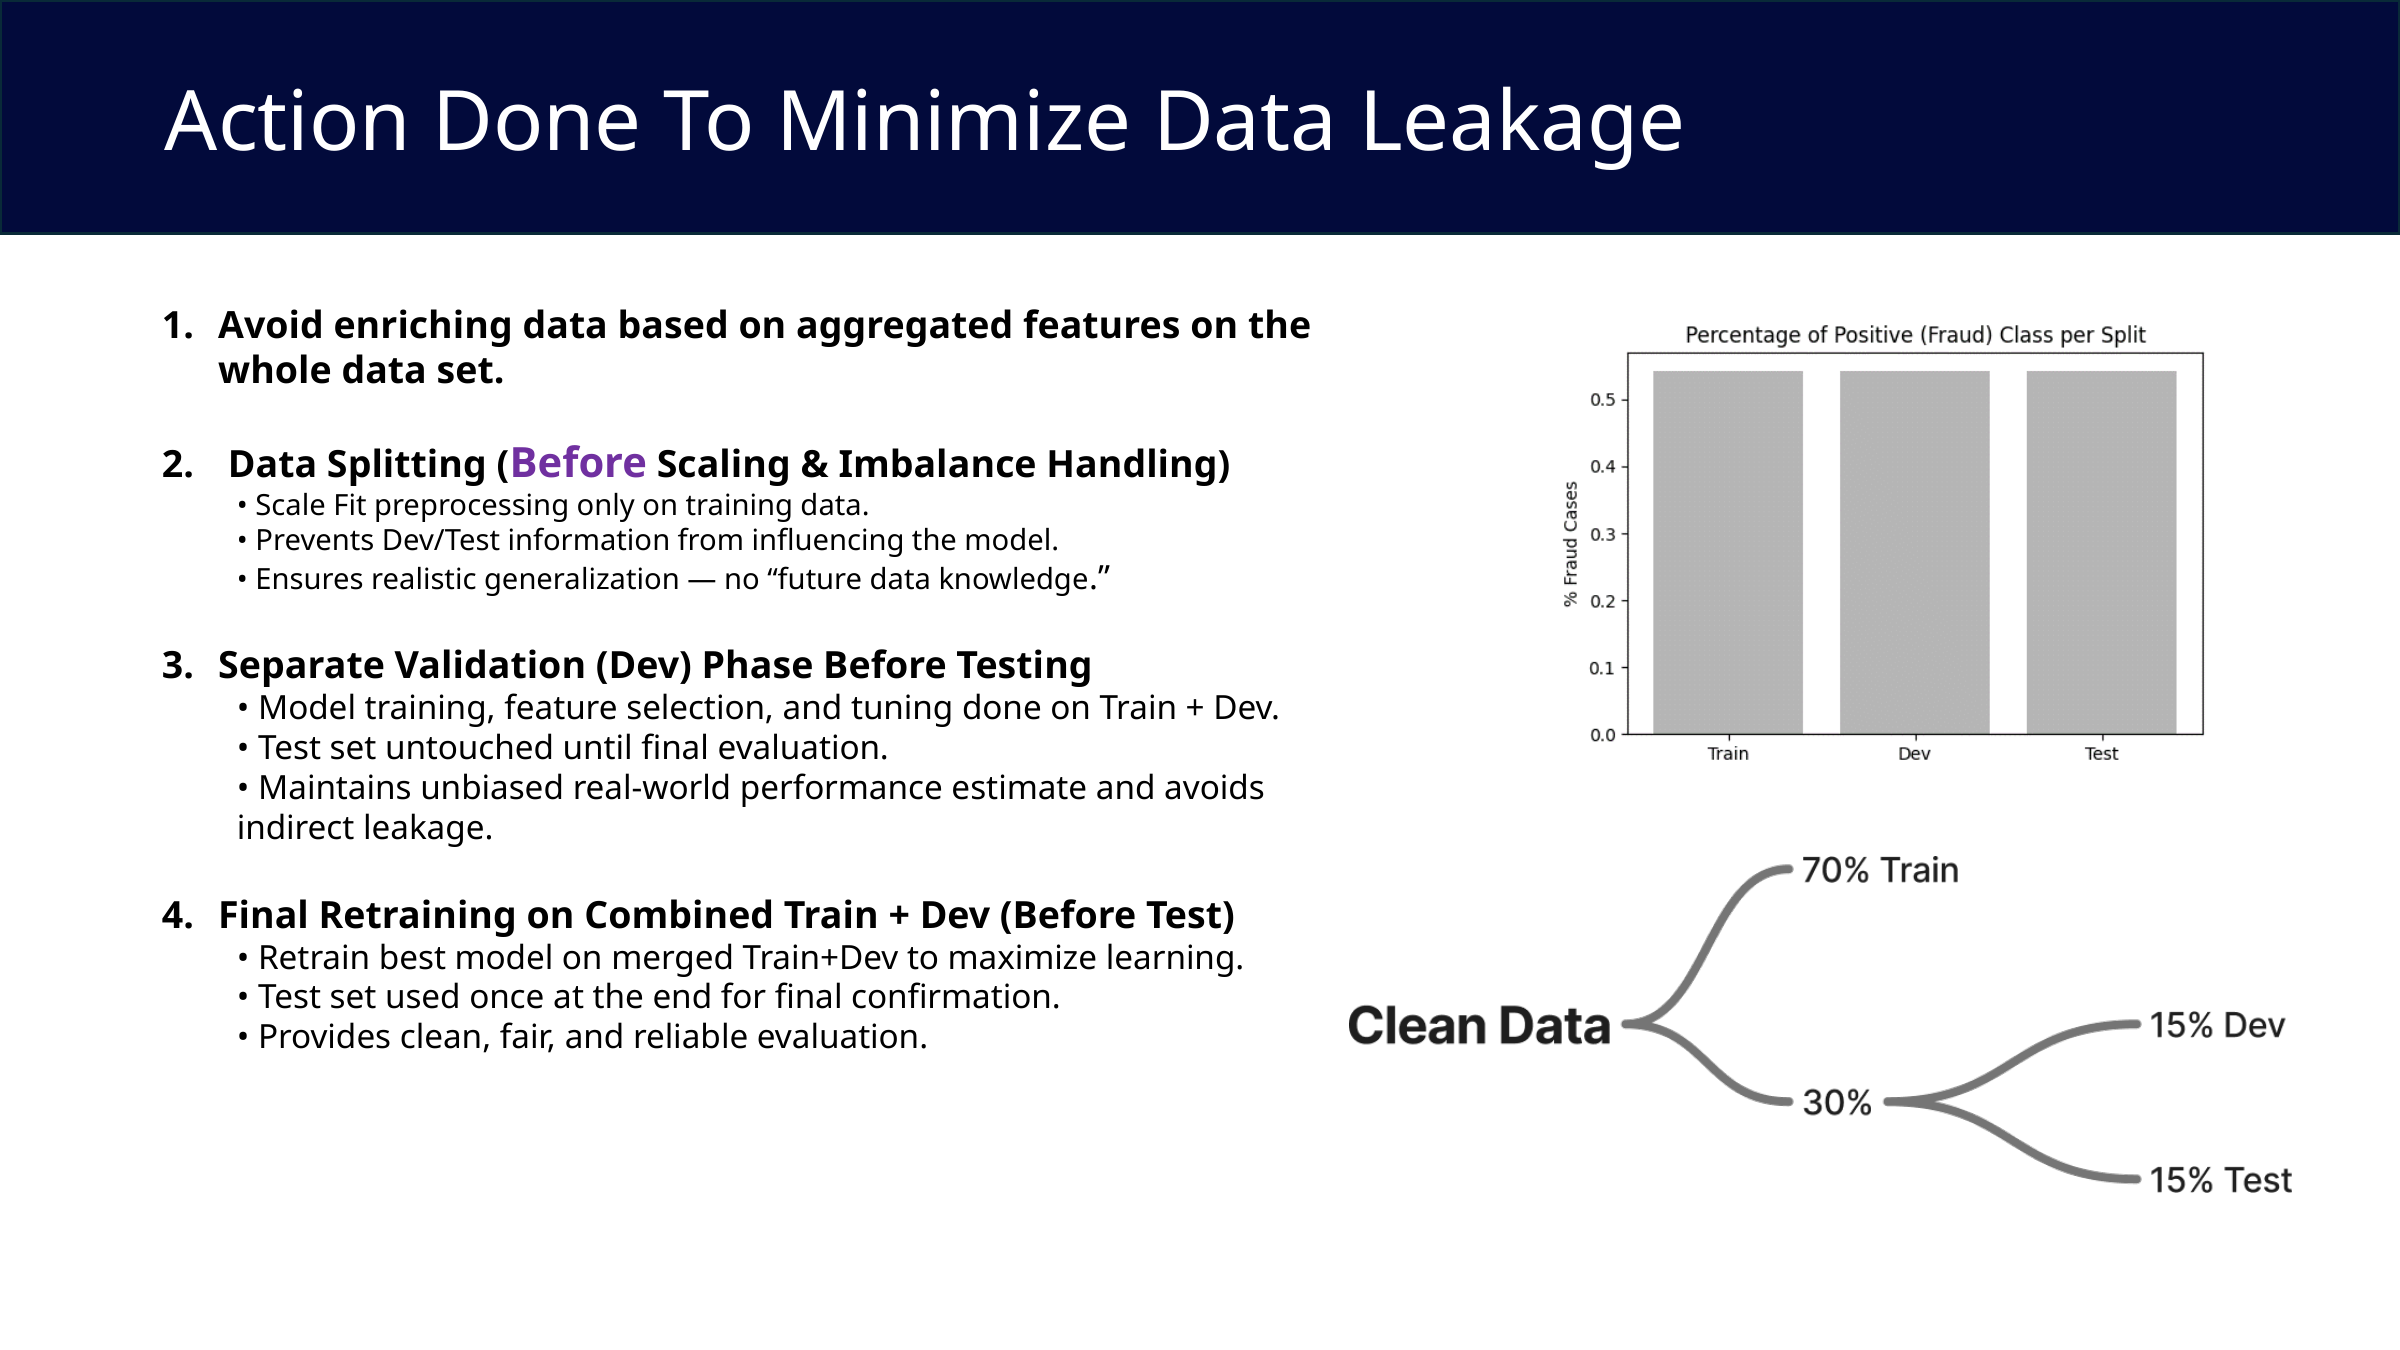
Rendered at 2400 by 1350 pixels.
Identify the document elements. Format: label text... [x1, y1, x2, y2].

picture [1348, 855, 2294, 1193]
text_box Action Done To Minimize Data Leakage [0, 0, 2400, 235]
text_box Avoid enriching data based on aggregated features on the whole data set. Data Splitting (Before Scaling & Imbalance Handling) • Scale Fit preprocessing only on training data. • Prevents Dev/Test information from influencing the model. • Ensures realistic generalization — no “future data knowledge.” Separate Validation (Dev) Phase Before Testing • Model training, feature selection, and tuning done on Train + Dev. • Test set untouched until final evaluation. • Maintains unbiased real-world performance estimate and avoids indirect leakage. Final Retraining on Combined Train + Dev (Before Test) • Retrain best model on merged Train+Dev to maximize learning. • Test set used once at the end for final confirmation. • Provides clean, fair, and reliable evaluation. [147, 293, 1349, 1063]
picture [1551, 313, 2216, 777]
